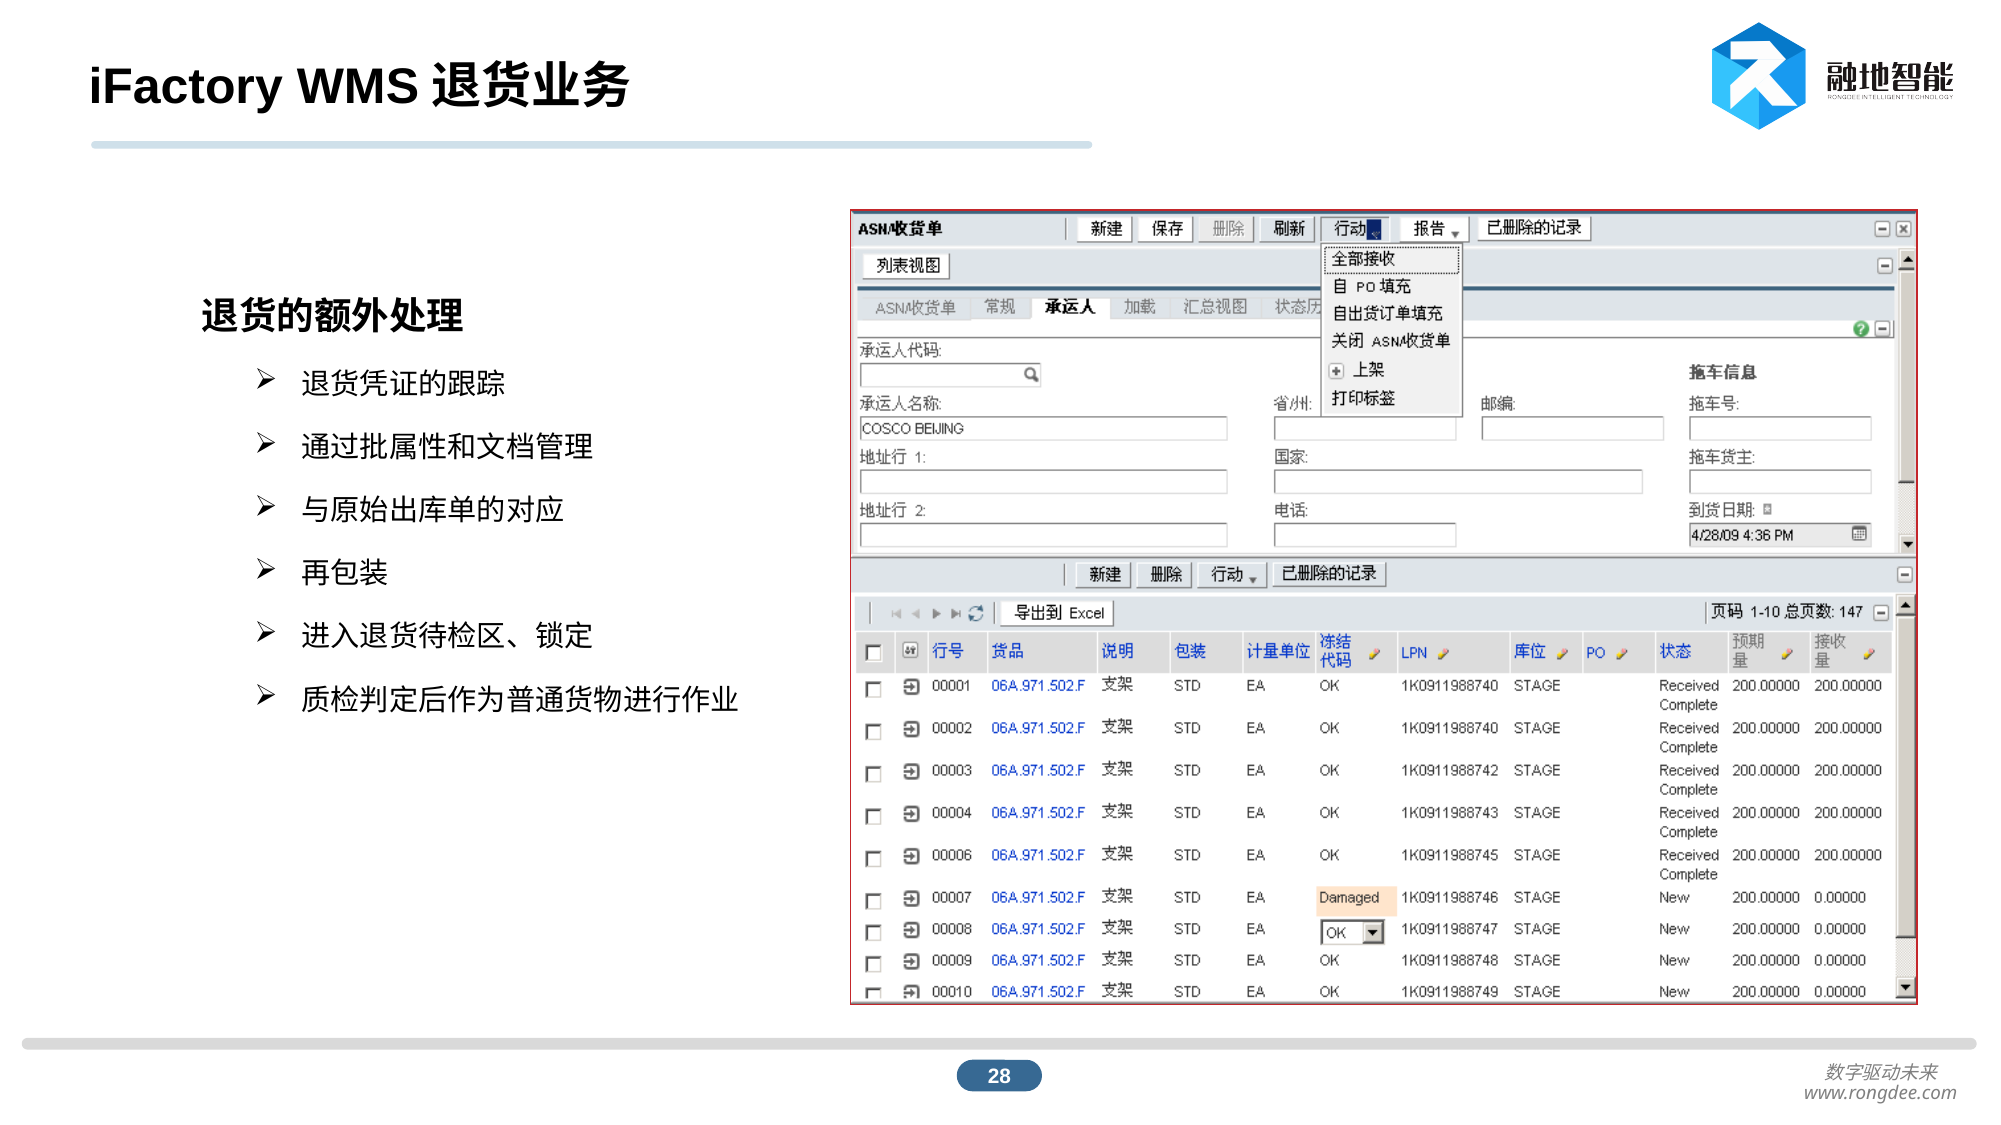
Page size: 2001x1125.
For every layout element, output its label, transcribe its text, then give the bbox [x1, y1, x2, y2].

picture [850, 210, 1917, 1005]
title iFactory WMS退货业务 [0, 0, 2000, 149]
text_box 退货的额外处理 退货凭证的跟踪 通过批属性和文档管理 与原始出库单的对应 再包装 进入退货待检区、锁定 质检判定后作为普通货物进行作业 [186, 289, 847, 852]
